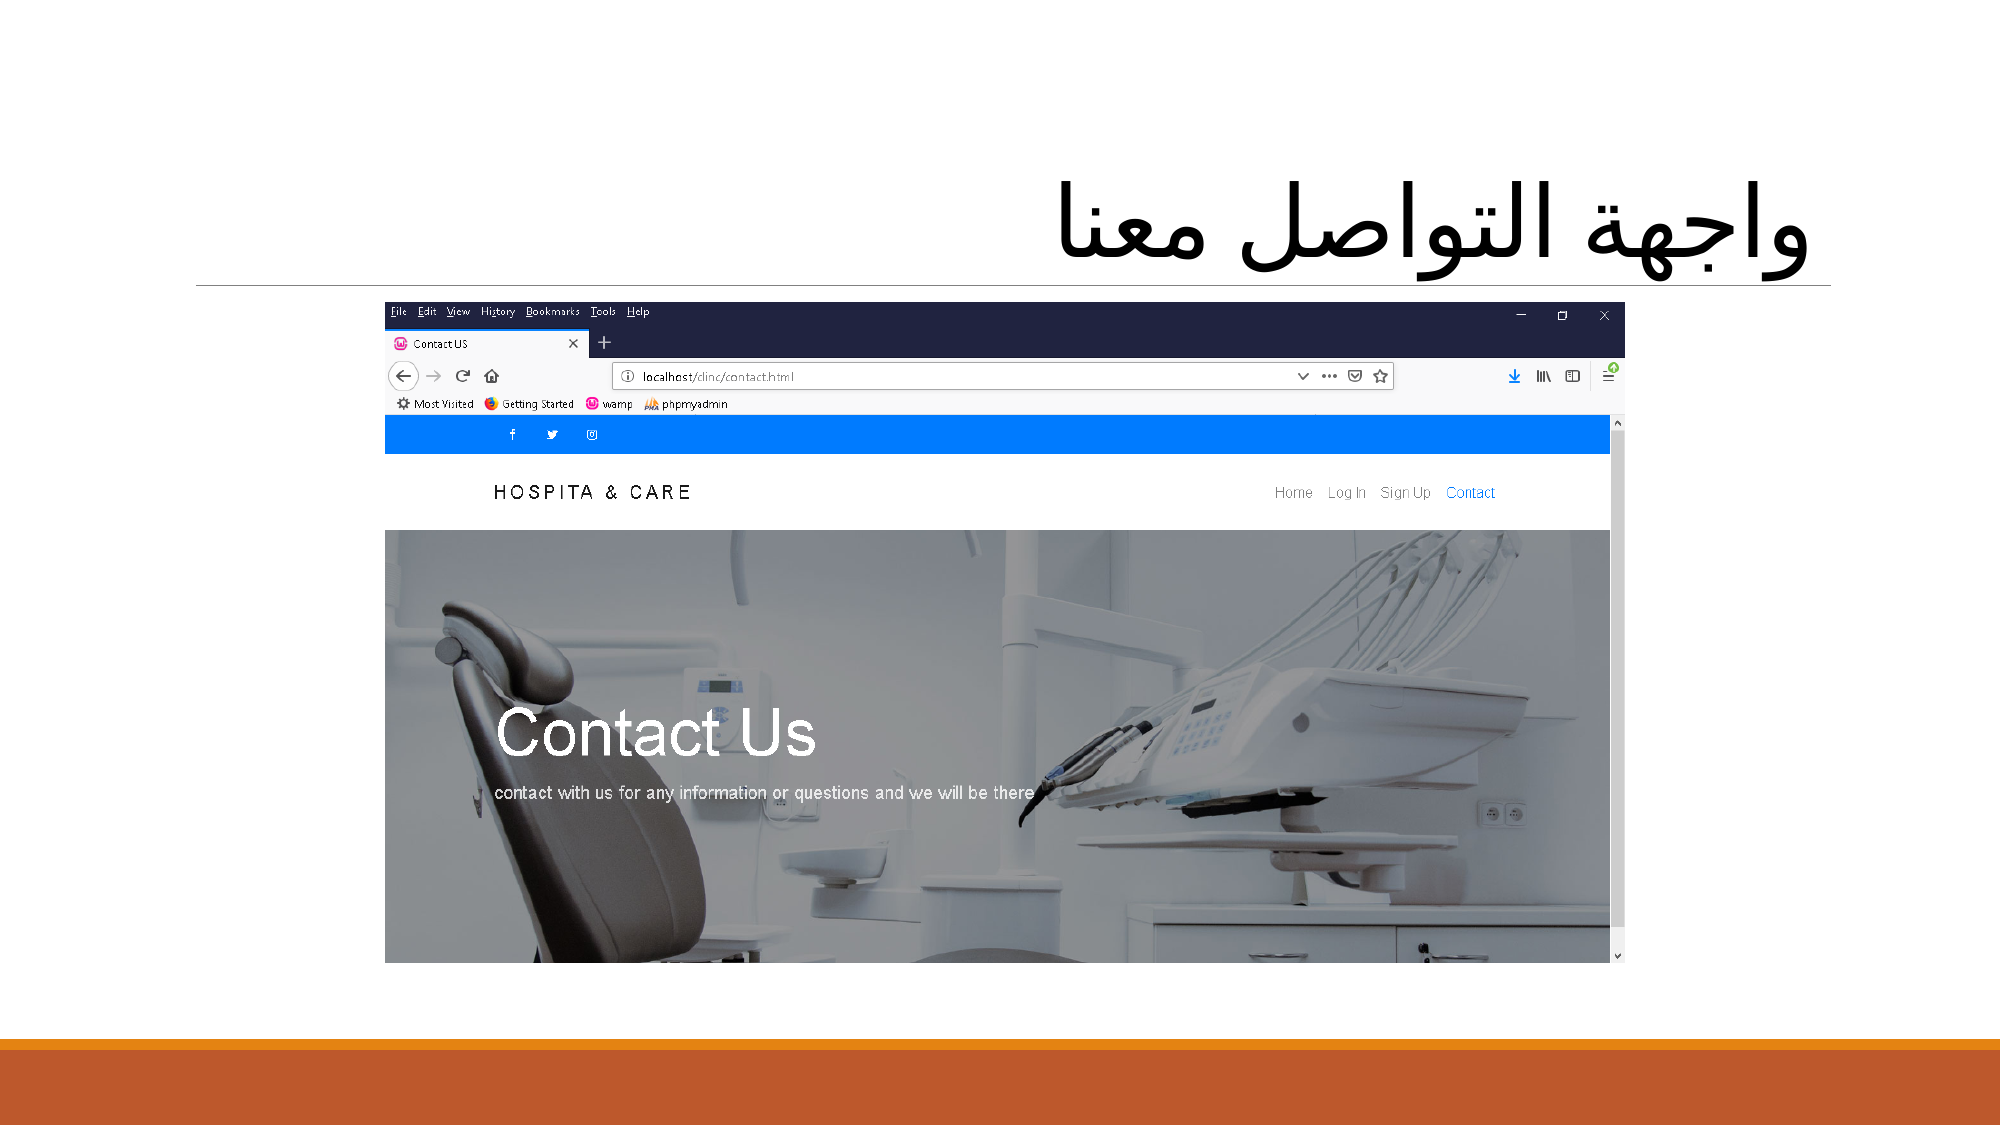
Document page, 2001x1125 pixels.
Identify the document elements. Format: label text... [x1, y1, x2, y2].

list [385, 302, 1625, 964]
title واجهة التواصل معنا [180, 47, 1830, 285]
